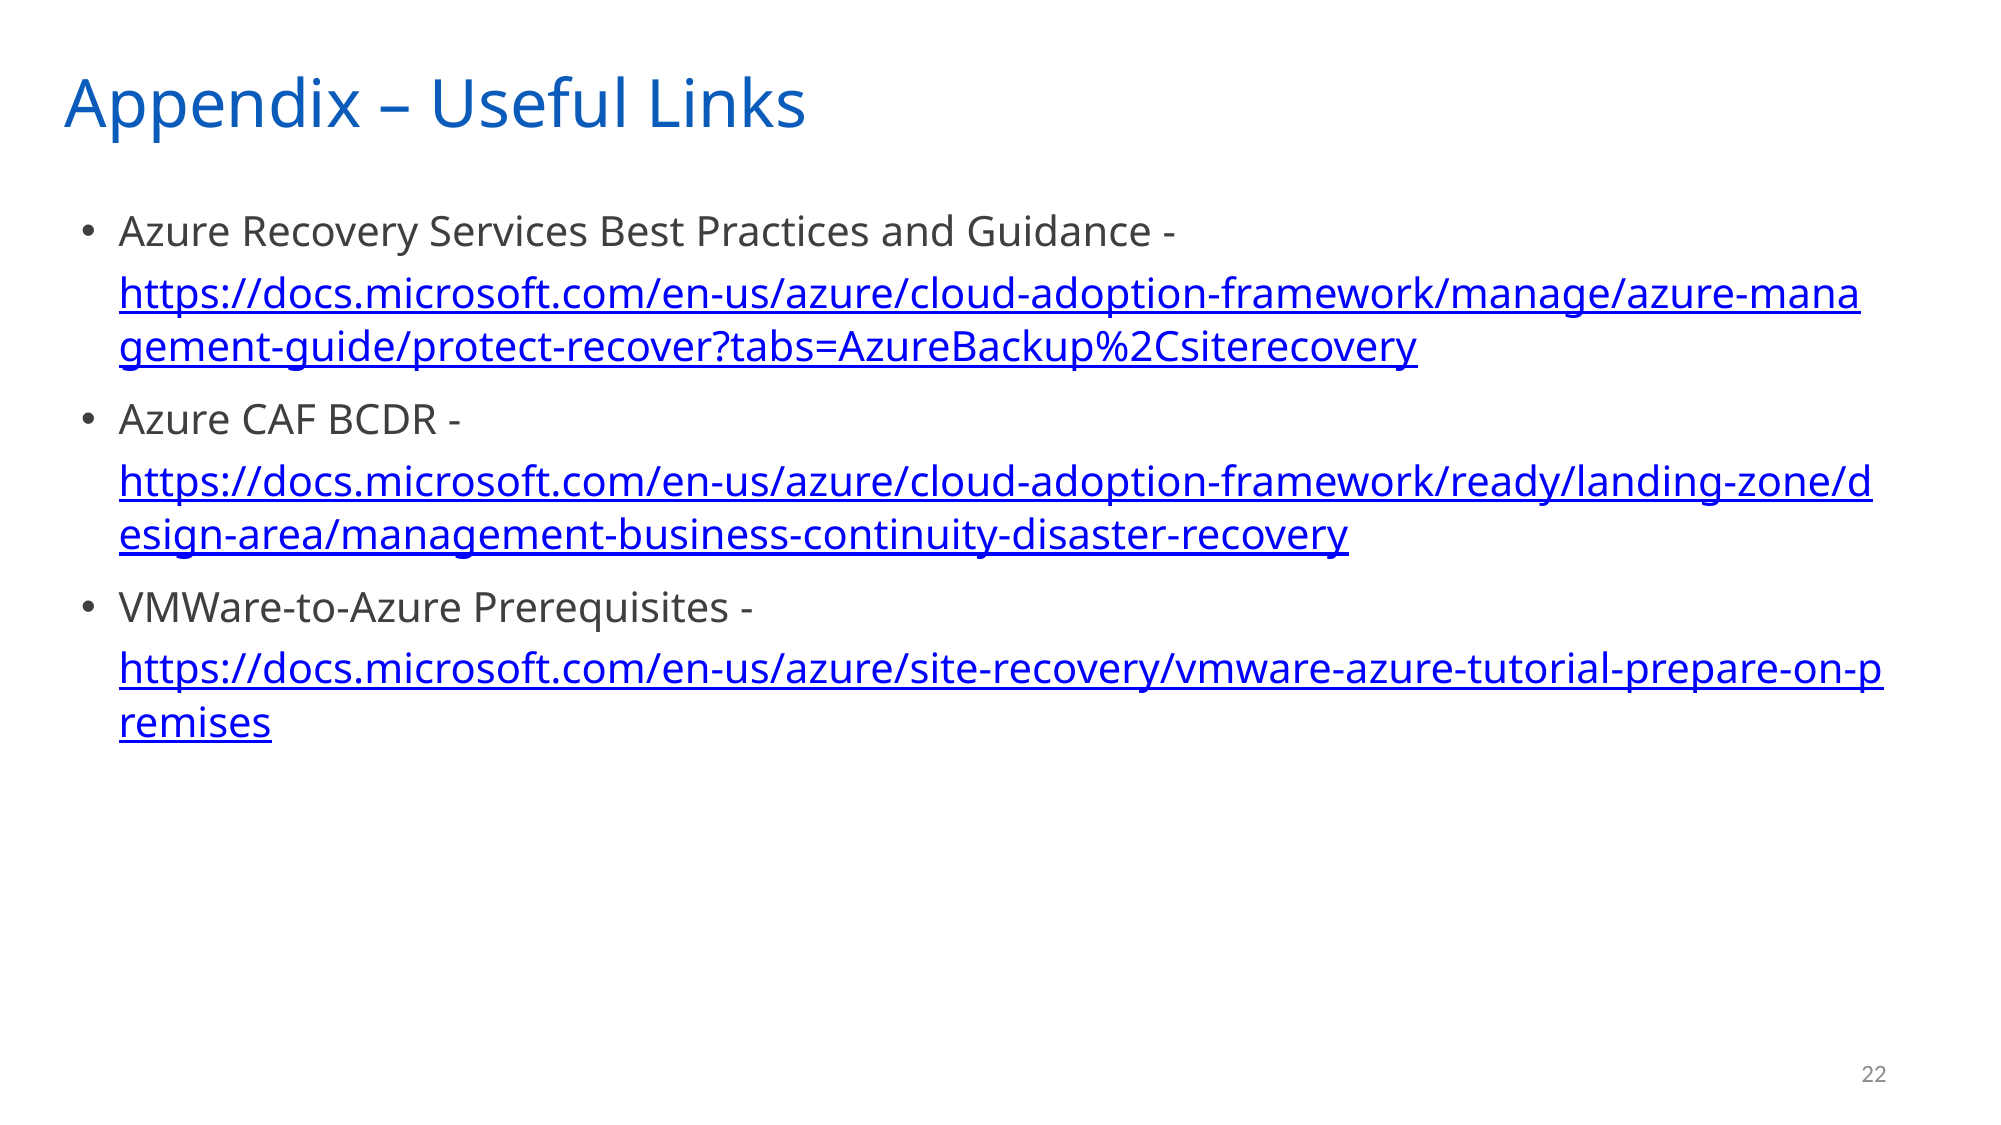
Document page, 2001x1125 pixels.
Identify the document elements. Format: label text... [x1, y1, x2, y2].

list Azure Recovery Services Best Practices and Guidance - https://docs.microsoft.com/en-us/azure/cloud-adoption-framework/manage/azure-management-guide/protect-recover?tabs=AzureBackup%2Csiterecovery Azure CAF BCDR - https://docs.microsoft.com/en-us/azure/cloud-adoption-framework/ready/landing-zone/design-area/management-business-continuity-disaster-recovery VMWare-to-Azure Prerequisites - https://docs.microsoft.com/en-us/azure/site-recovery/vmware-azure-tutorial-prepare-on-premises [66, 187, 1899, 1001]
title Appendix – Useful Links [49, 49, 1899, 162]
slide_number 22 [1451, 1042, 1902, 1103]
